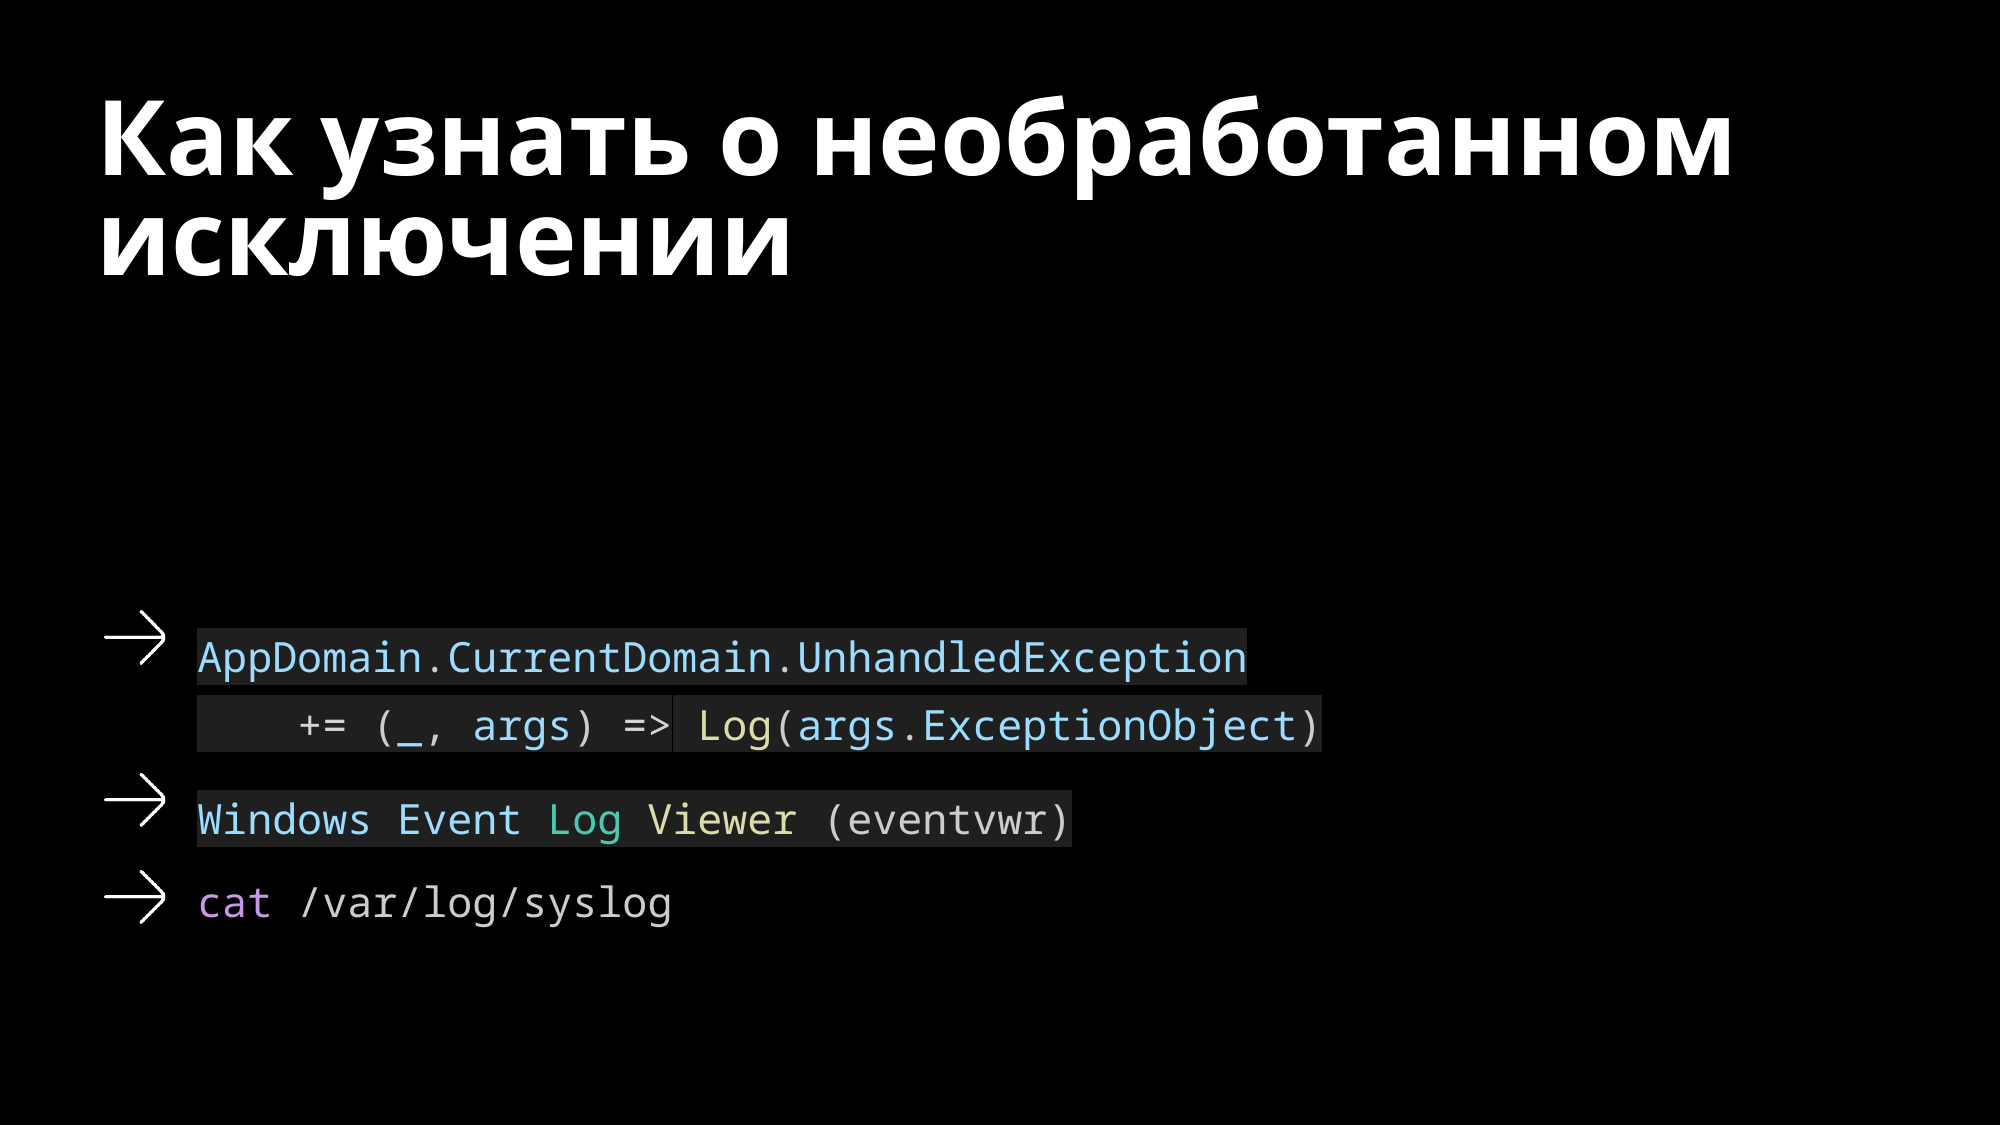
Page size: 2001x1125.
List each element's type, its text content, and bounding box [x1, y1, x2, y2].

text_box Windows Event Log Viewer (eventvwr) [197, 775, 1646, 844]
picture [96, 761, 173, 838]
picture [96, 598, 173, 676]
title Как узнать о необработанном исключении [96, 95, 1809, 293]
picture [96, 858, 173, 935]
text_box AppDomain.CurrentDomain.UnhandledException += (_, args) => Log(args.ExceptionObject) [197, 613, 1646, 749]
text_box cat /var/log/syslog [197, 868, 1646, 926]
